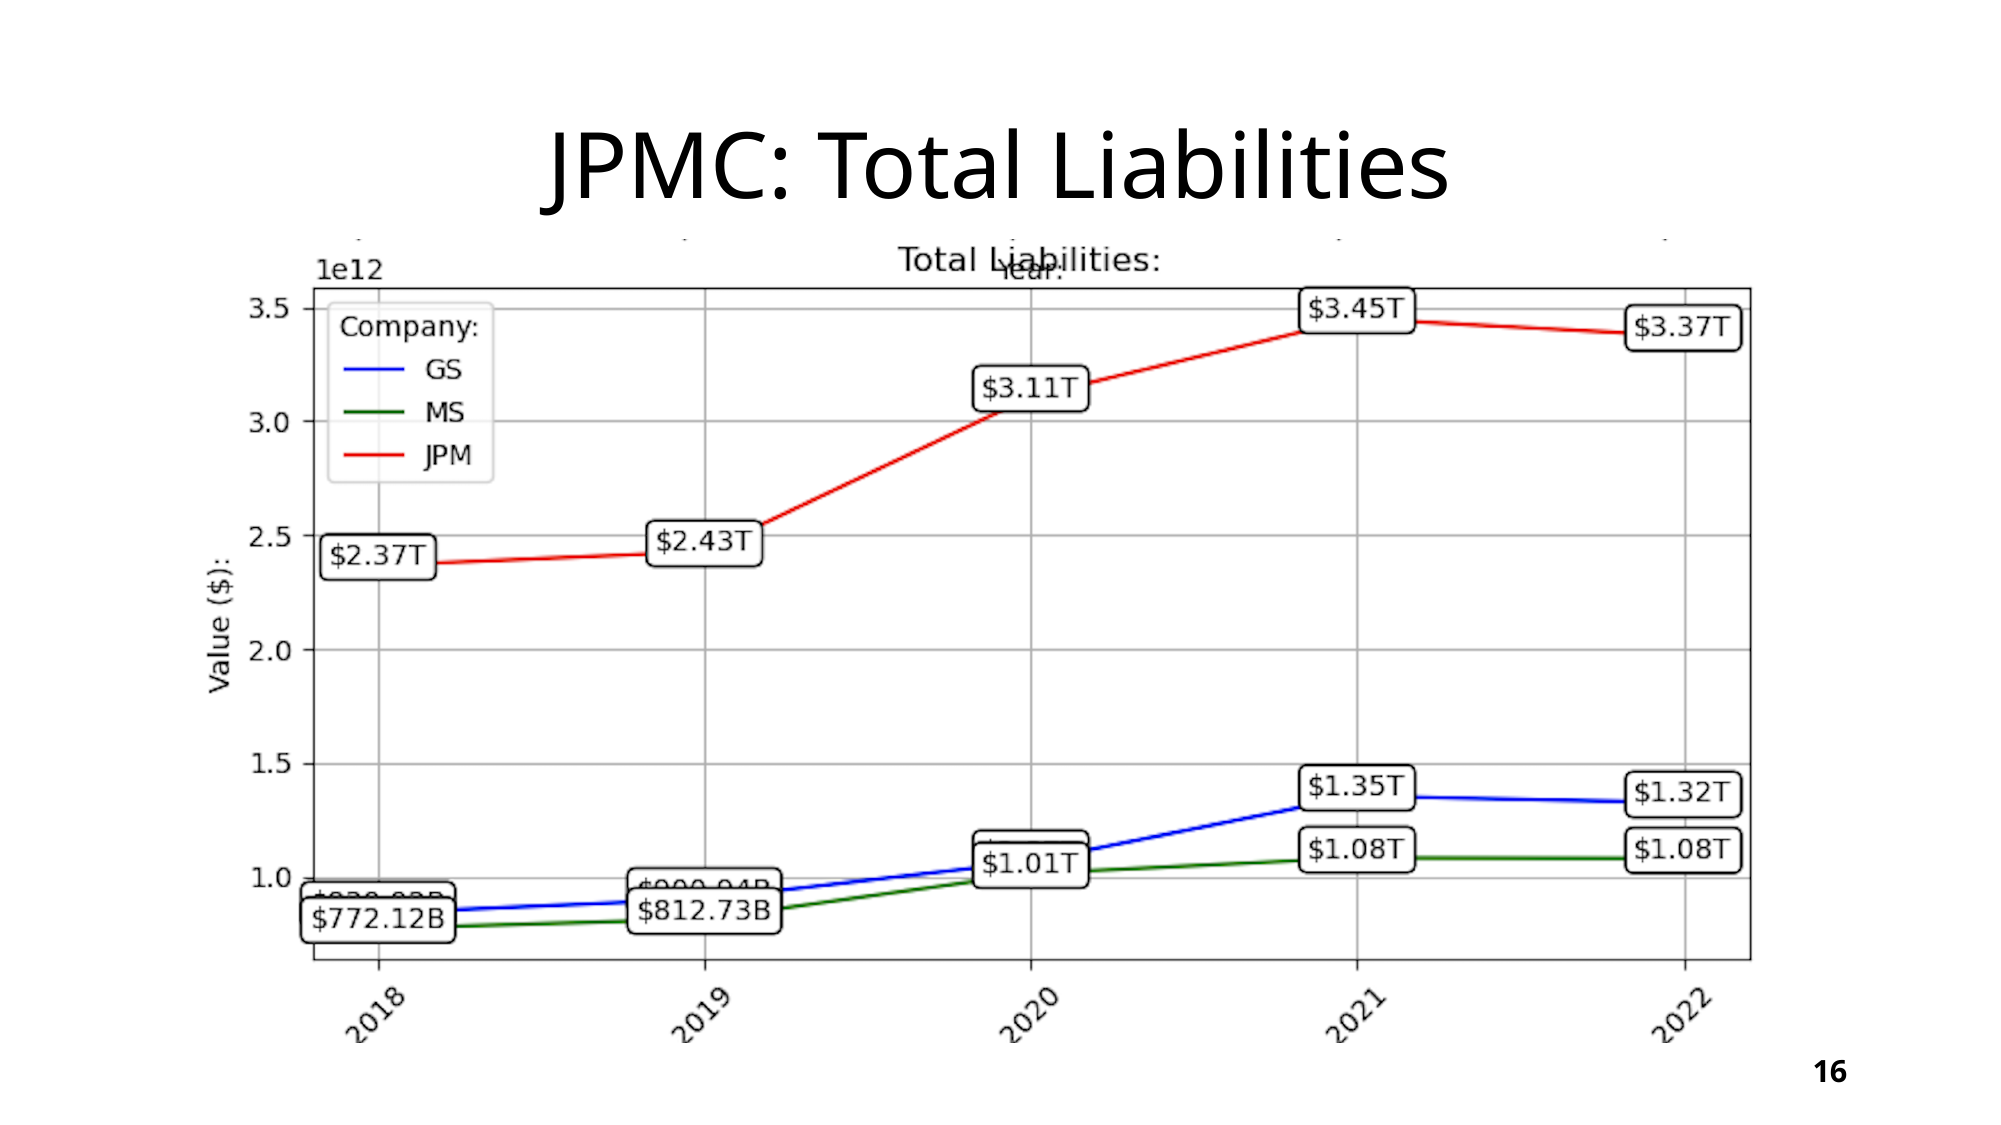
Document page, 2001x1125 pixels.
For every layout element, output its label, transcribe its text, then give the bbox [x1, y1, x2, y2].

title JPMC: Total Liabilities [137, 59, 1863, 278]
slide_number 16 [1412, 1042, 1863, 1103]
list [179, 239, 1821, 1043]
